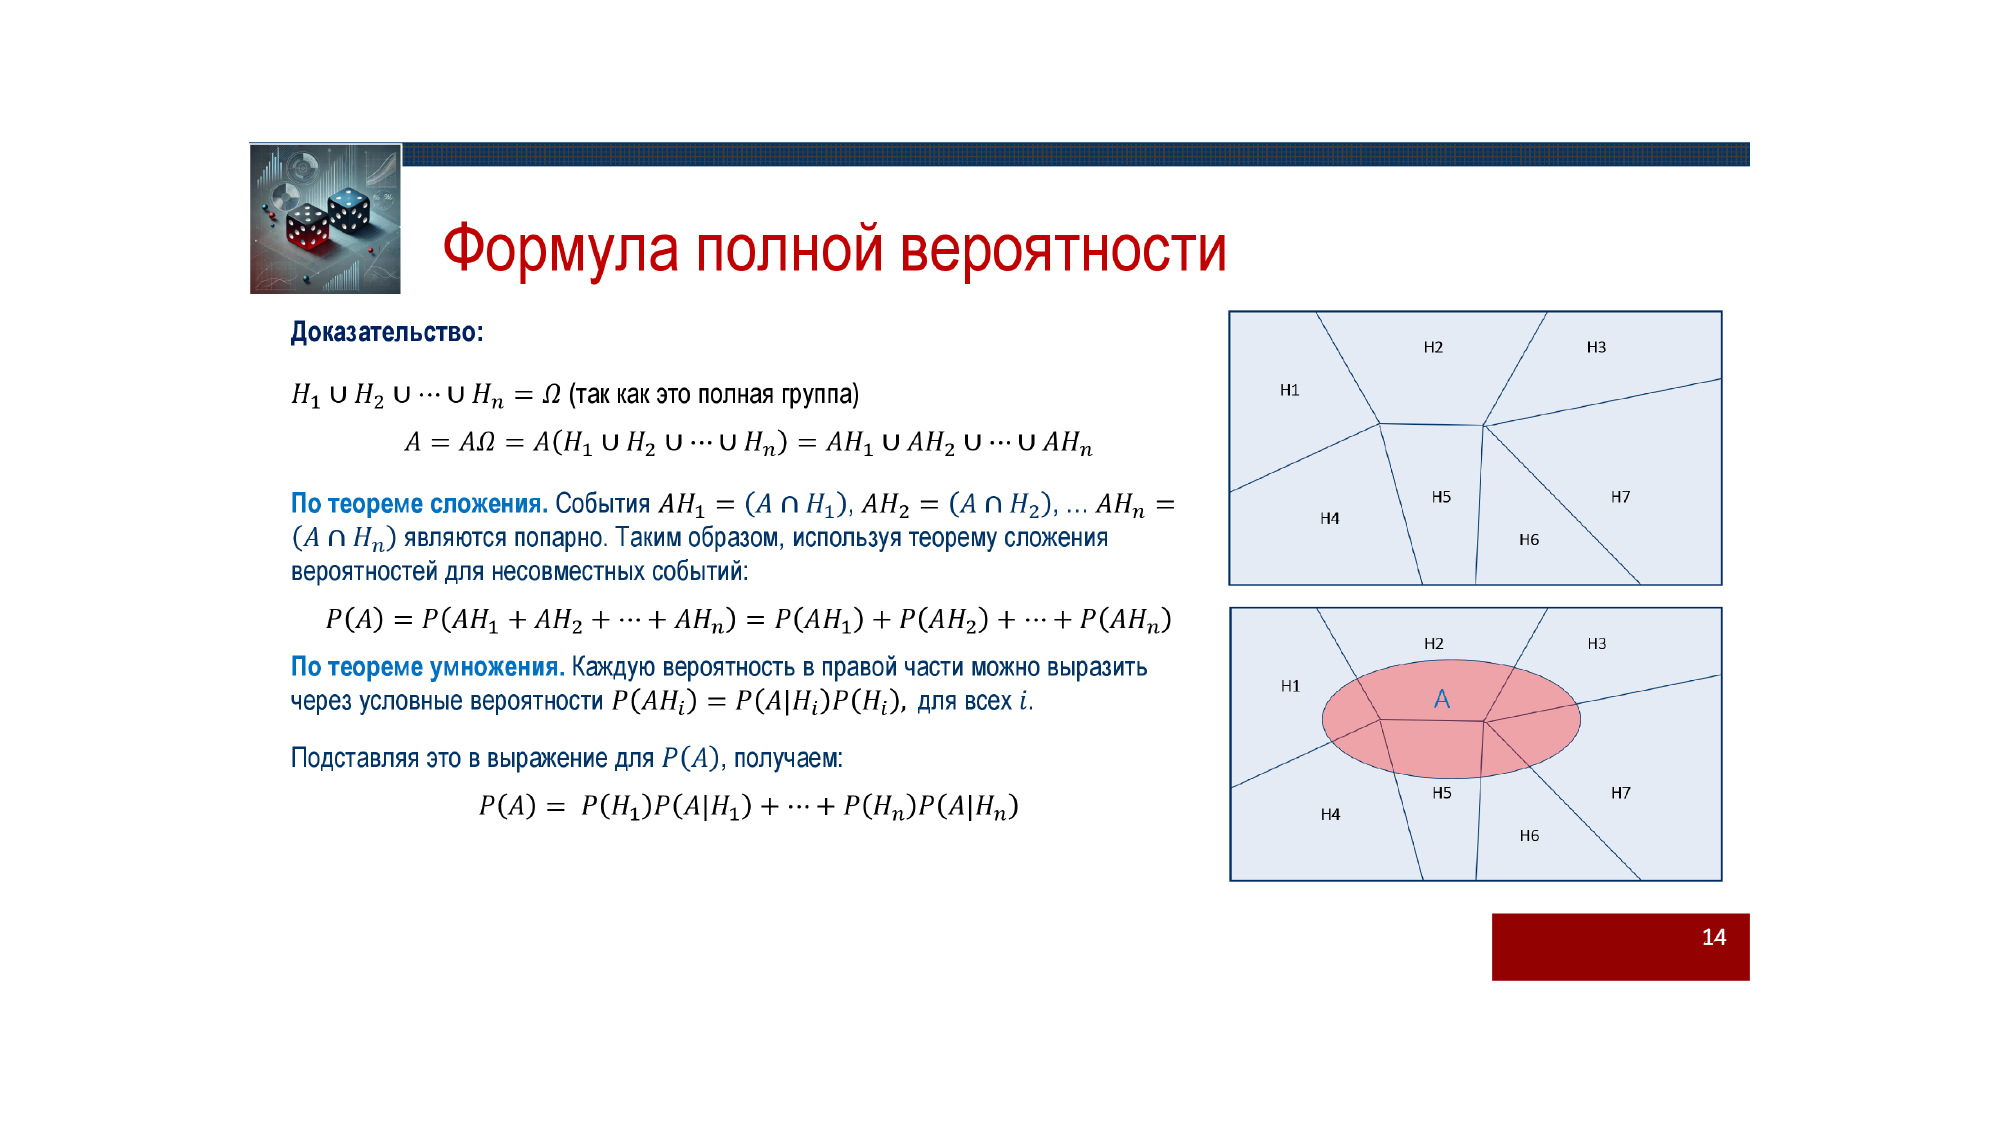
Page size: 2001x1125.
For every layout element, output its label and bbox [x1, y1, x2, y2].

picture [249, 141, 1751, 987]
